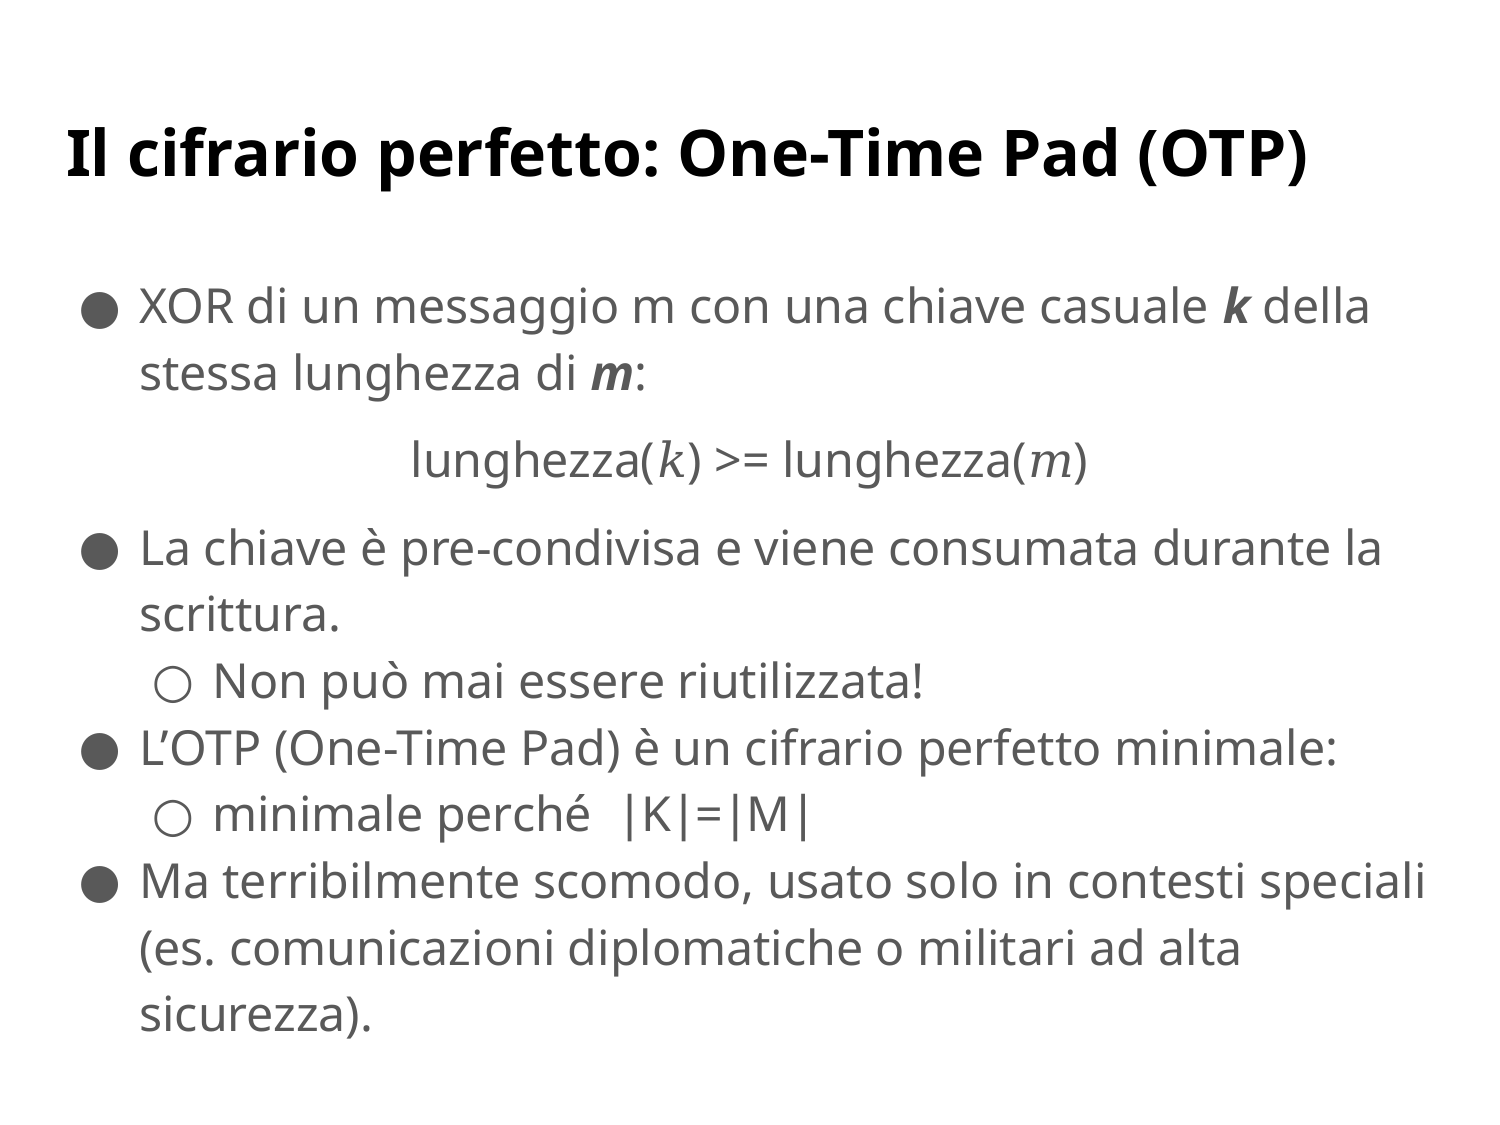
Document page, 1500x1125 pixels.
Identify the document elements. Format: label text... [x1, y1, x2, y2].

list XOR di un messaggio m con una chiave casuale k della stessa lunghezza di m: lunghezza(𝑘) >= lunghezza(𝑚) La chiave è pre-condivisa e viene consumata durante la scrittura. Non può mai essere riutilizzata! L’OTP (One-Time Pad) è un cifrario perfetto minimale: minimale perché ∣K∣=∣M∣ Ma terribilmente scomodo, usato solo in contesti speciali (es. comunicazioni diplomatiche o militari ad alta sicurezza). [51, 252, 1449, 1063]
title Il cifrario perfetto: One-Time Pad (OTP) [51, 97, 1449, 223]
